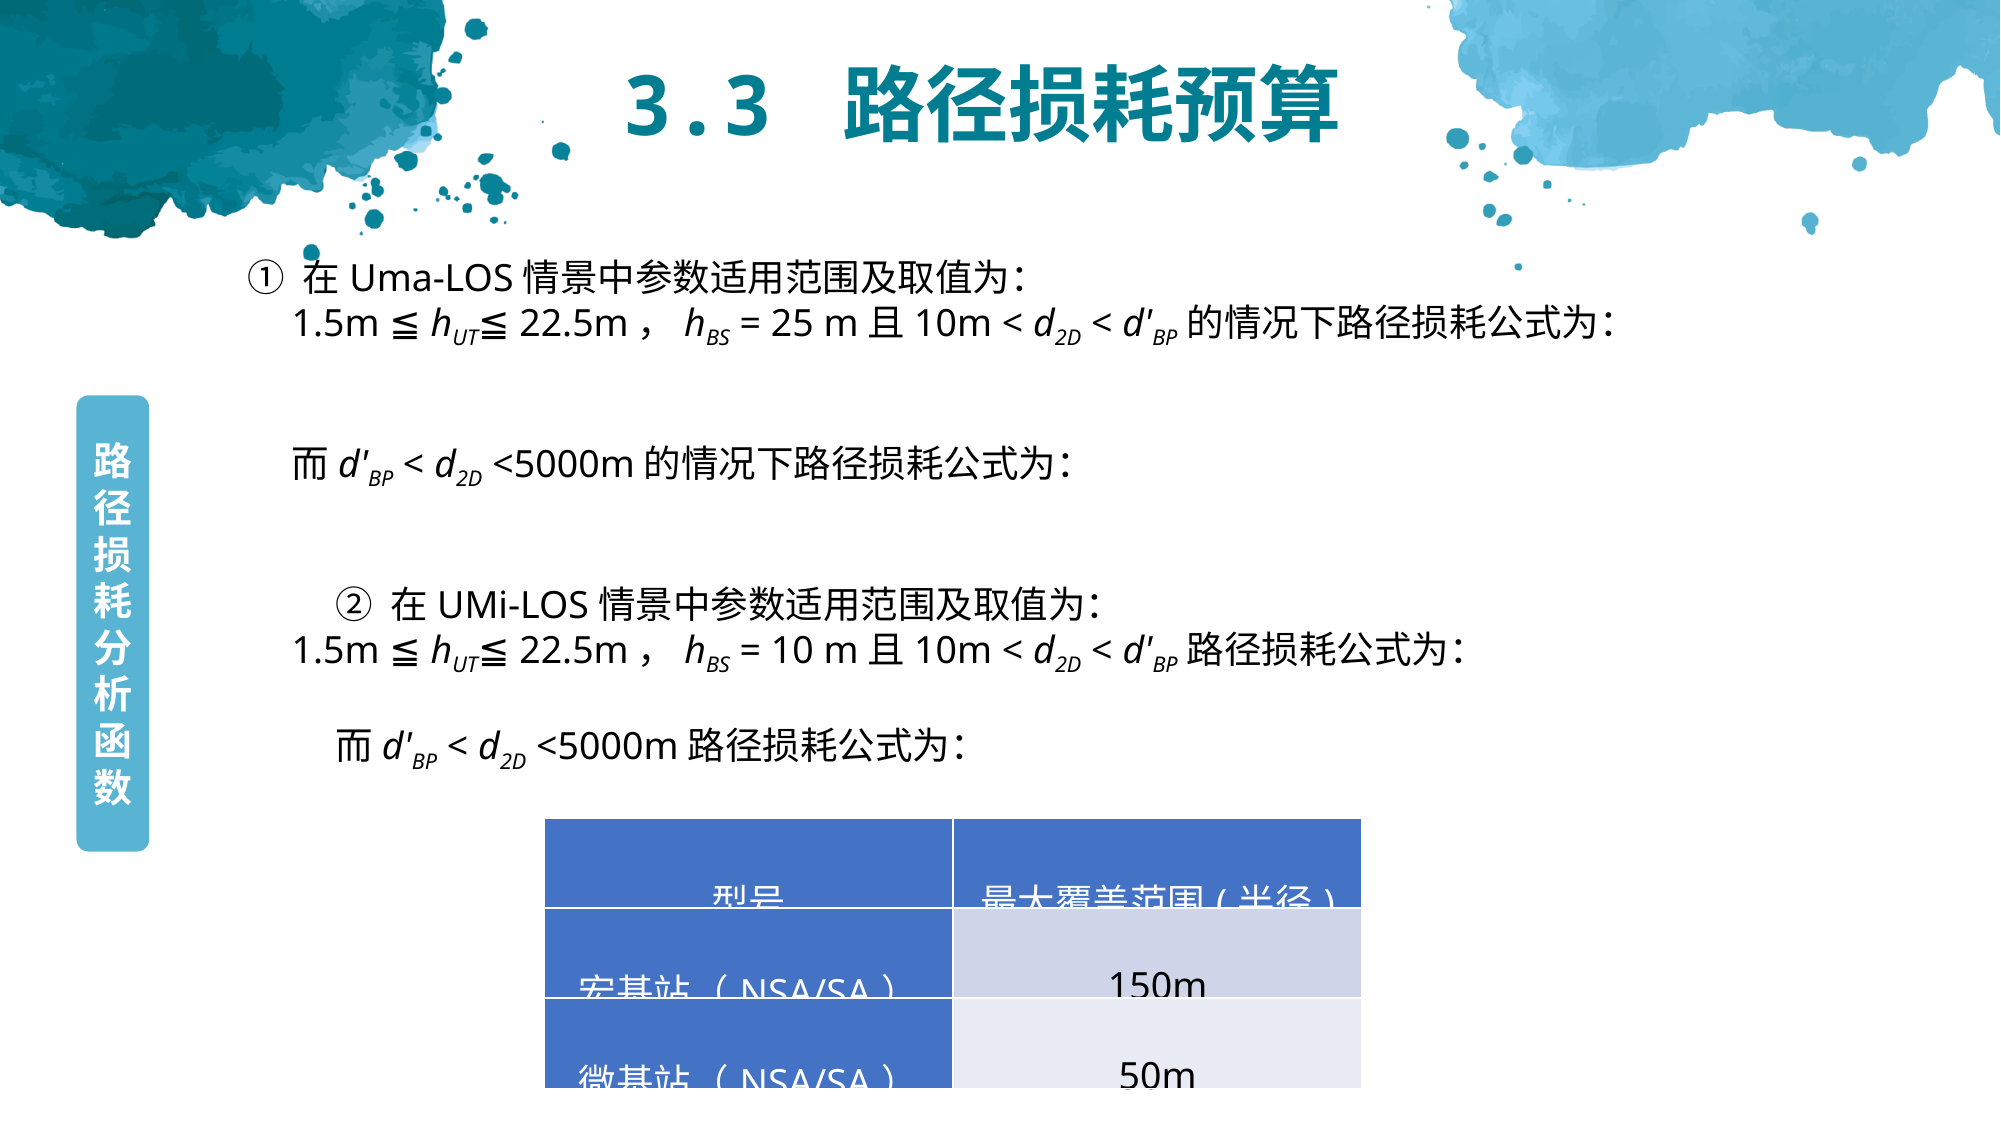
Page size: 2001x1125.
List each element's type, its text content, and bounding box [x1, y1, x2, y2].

table_cell 150m [954, 909, 1361, 997]
text_box [646, 304, 1208, 313]
text_box [1249, 304, 1295, 313]
table_cell 微基站（NSA/SA） [545, 999, 952, 1088]
table_header 型号 [545, 819, 952, 907]
picture [0, 0, 646, 331]
table_cell 宏基站（NSA/SA） [545, 909, 952, 997]
text_box [1209, 304, 1230, 313]
text_box 3.3 路径损耗预算 [646, 44, 1295, 160]
text_box [1232, 304, 1246, 313]
text_box 路径损耗分析函数 [75, 394, 151, 853]
picture [1295, 0, 2000, 321]
table_header 最大覆盖范围(半径) [954, 819, 1361, 907]
table_cell 50m [954, 999, 1361, 1088]
